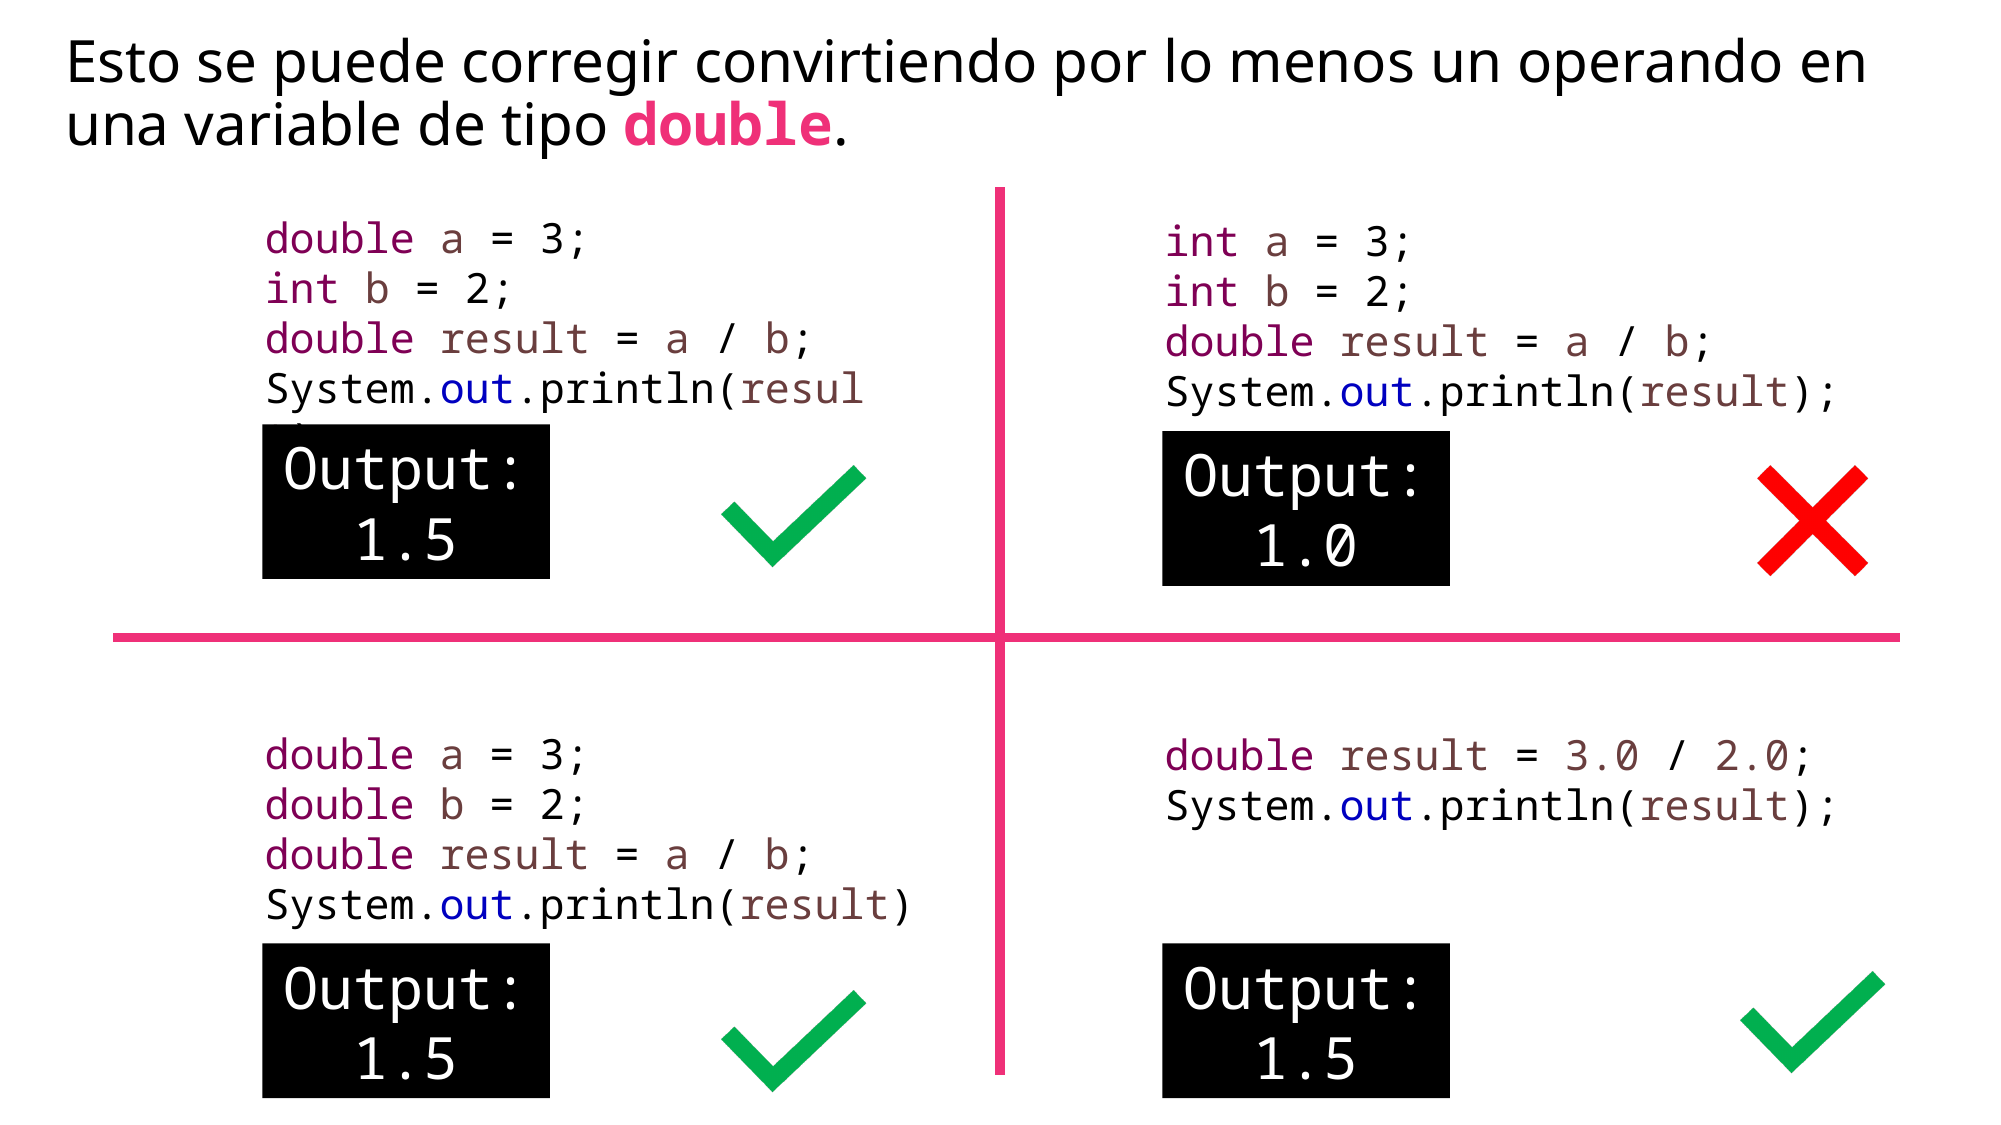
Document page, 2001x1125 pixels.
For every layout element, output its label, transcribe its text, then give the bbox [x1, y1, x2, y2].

text_box Output: 1.5 [262, 424, 550, 579]
text_box int a = 3; int b = 2; double result = a / b; System.out.println(result); [1149, 207, 1975, 422]
text_box double result = 3.0 / 2.0; System.out.println(result); [1149, 721, 1975, 836]
text_box Output: 1.5 [1162, 943, 1450, 1099]
list Esto se puede corregir convirtiendo por lo menos un operando en una variable de tipo double. [50, 24, 1950, 188]
picture [718, 965, 869, 1116]
picture [1737, 946, 1888, 1097]
text_box double a = 3; double b = 2; double result = a / b; System.out.println(result); [249, 720, 938, 986]
picture [1737, 445, 1888, 596]
text_box double a = 3; int b = 2; double result = a / b; System.out.println(result); [249, 204, 900, 470]
picture [718, 440, 869, 591]
text_box Output: 1.5 [262, 943, 550, 1099]
text_box Output: 1.0 [1162, 431, 1450, 586]
